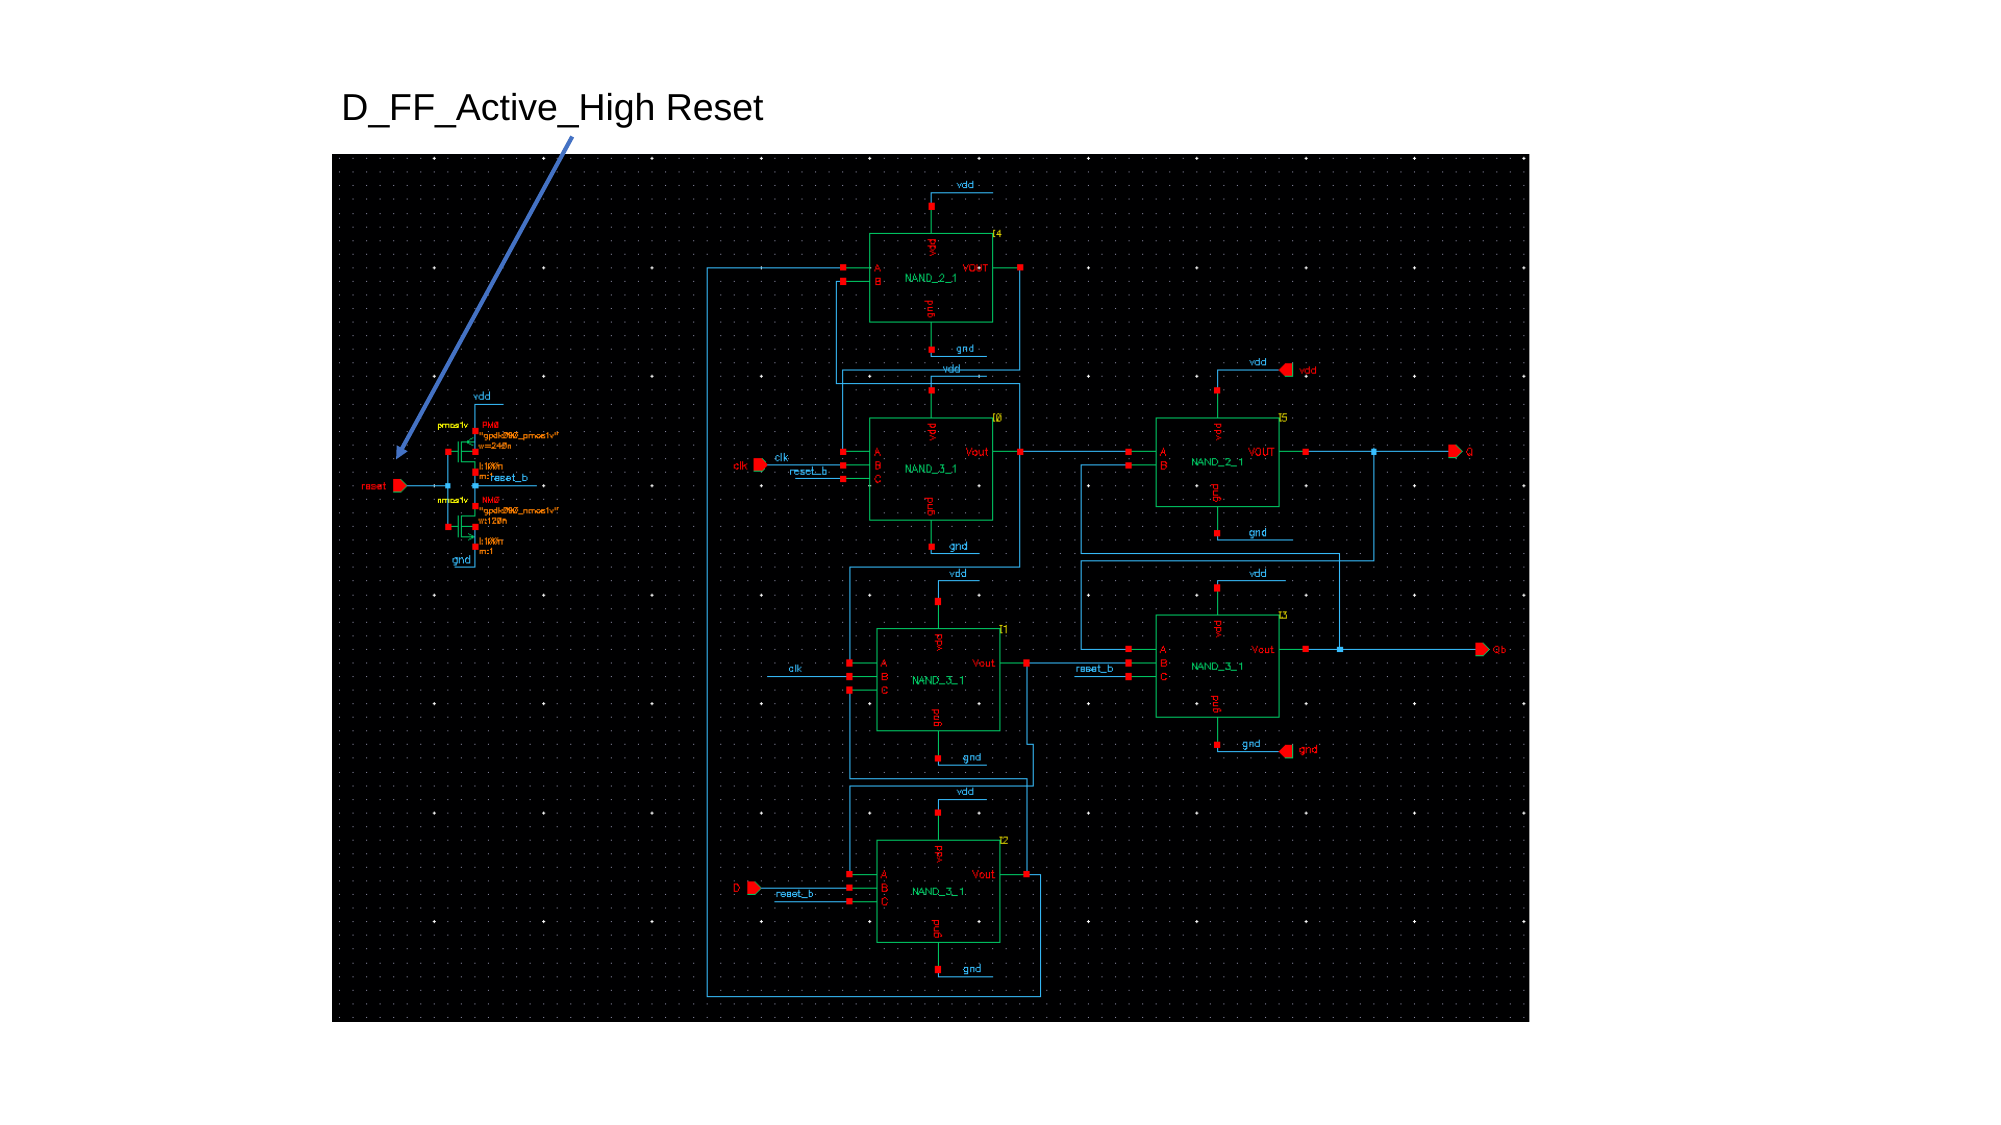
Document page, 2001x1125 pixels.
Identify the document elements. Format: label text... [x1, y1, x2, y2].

picture [331, 154, 1530, 1022]
text_box D_FF_Active_High Reset [333, 75, 772, 136]
